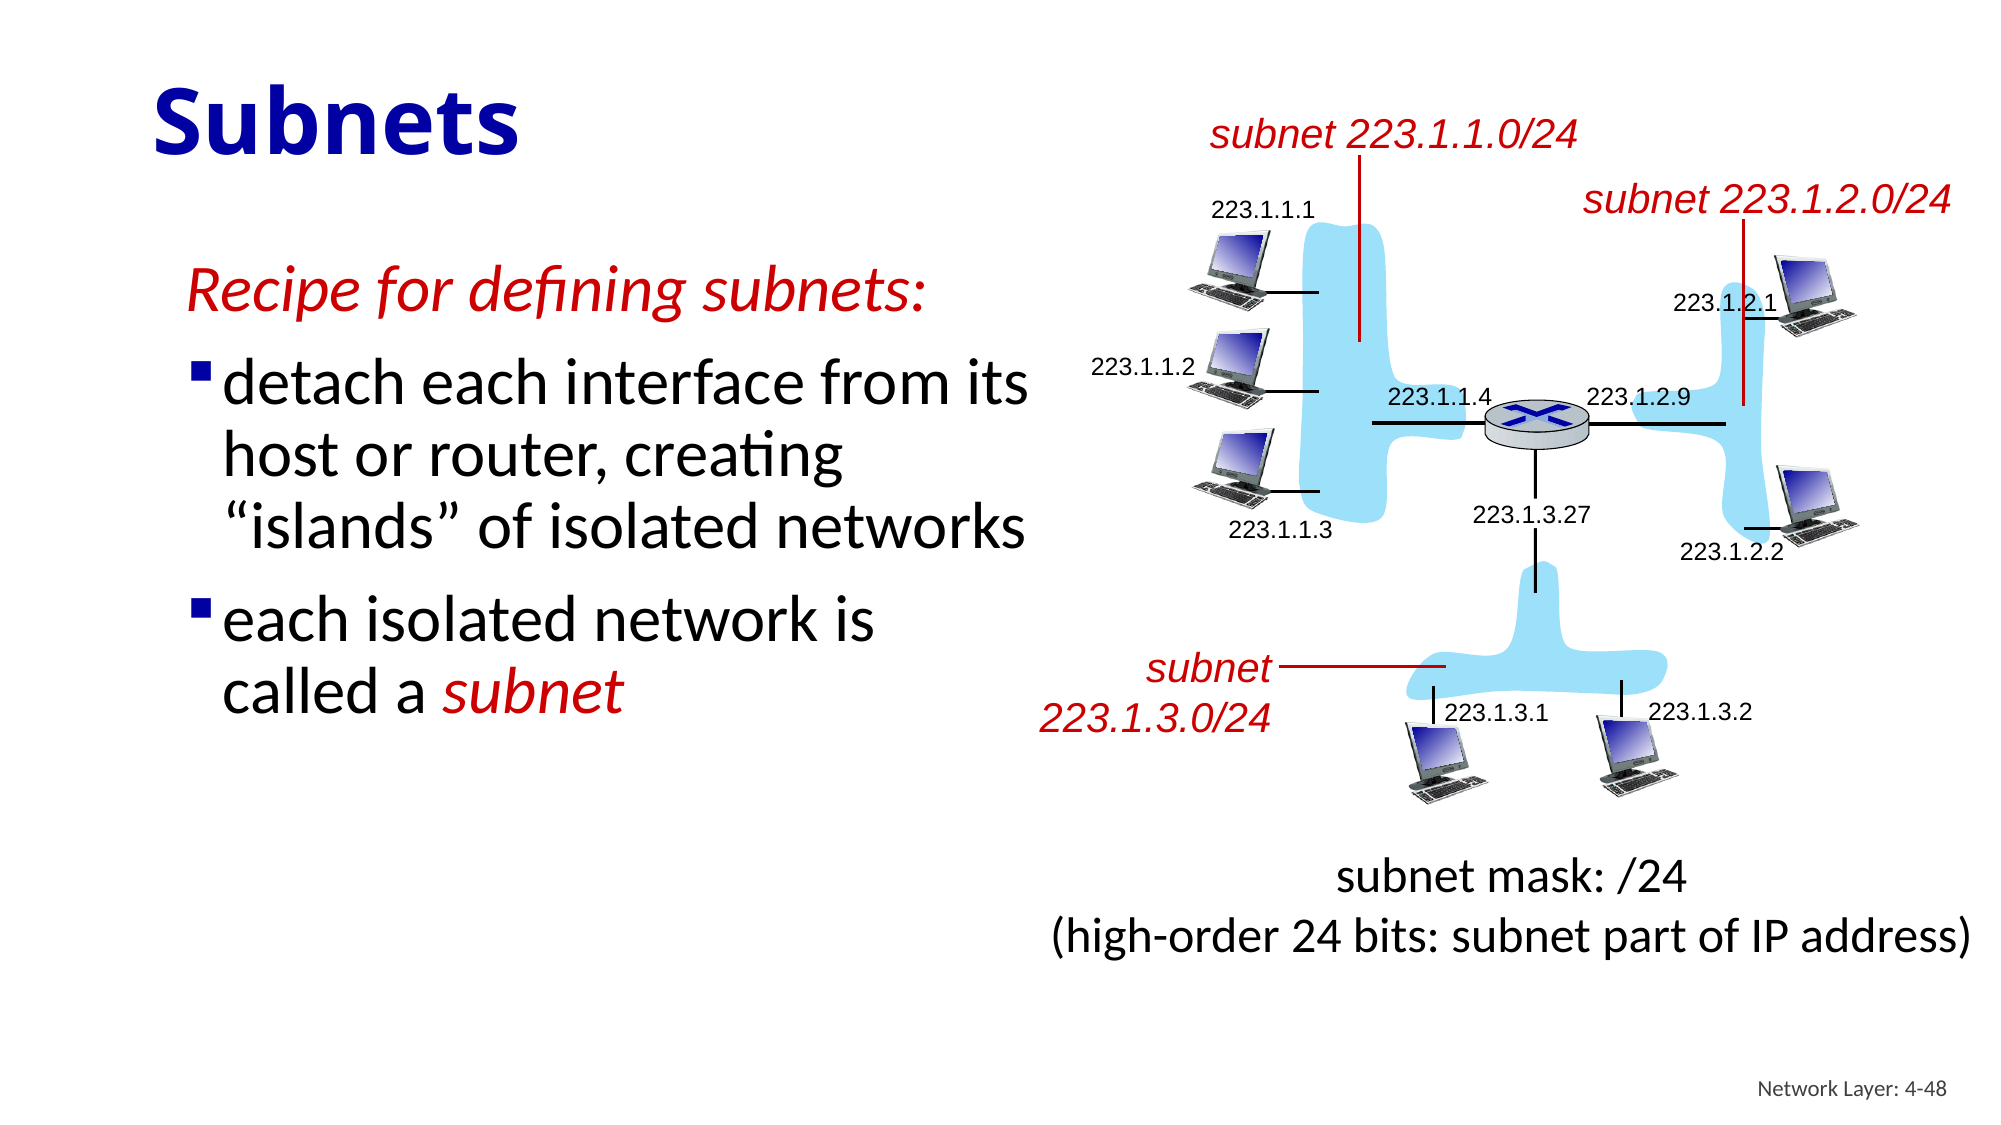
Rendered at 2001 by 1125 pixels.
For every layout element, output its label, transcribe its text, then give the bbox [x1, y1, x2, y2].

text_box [1075, 343, 1166, 389]
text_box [1563, 164, 1973, 407]
title Subnets [137, 51, 1863, 198]
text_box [1023, 633, 1446, 750]
text_box subnet mask: /24 (high-order 24 bits: subnet part of IP address) [1035, 835, 1988, 970]
text_box Recipe for defining subnets: detach each interface from its host or router, creating “islands” of isolated networks each isolated network is called a subnet [149, 246, 1053, 1065]
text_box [1190, 99, 1599, 342]
slide_number Network Layer: 4- [1512, 1056, 1963, 1117]
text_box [1166, 226, 1880, 811]
